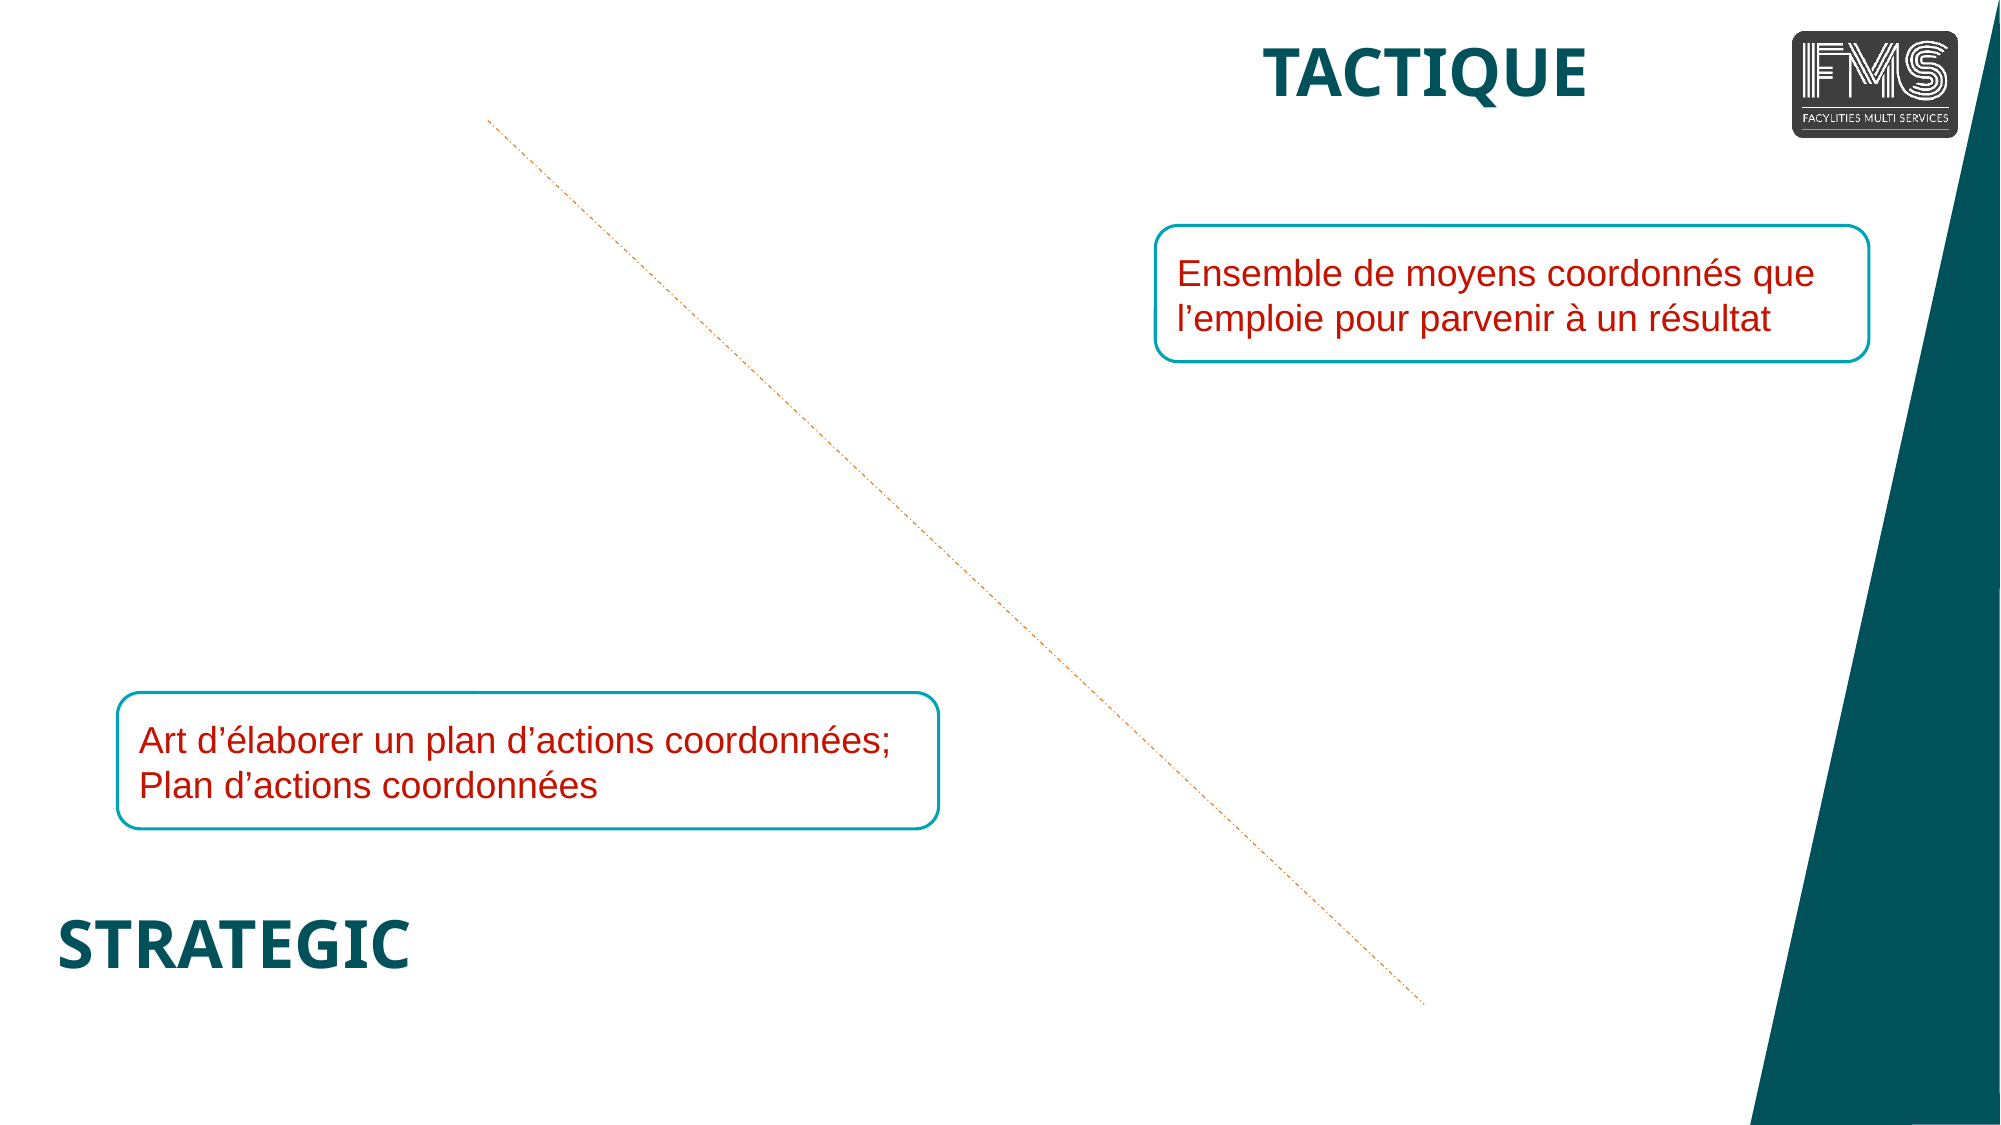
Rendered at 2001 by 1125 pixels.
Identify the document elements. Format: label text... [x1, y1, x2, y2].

text_box Ensemble de moyens coordonnés que l’emploie pour parvenir à un résultat [1425, 225, 1869, 362]
text_box Art d’élaborer un plan d’actions coordonnées; Plan d’actions coordonnées [117, 692, 487, 829]
list STRATEGIC [43, 894, 487, 1000]
picture [1792, 31, 1958, 138]
text_box TACTIQUE [1247, 22, 1809, 128]
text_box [487, 120, 1425, 1005]
